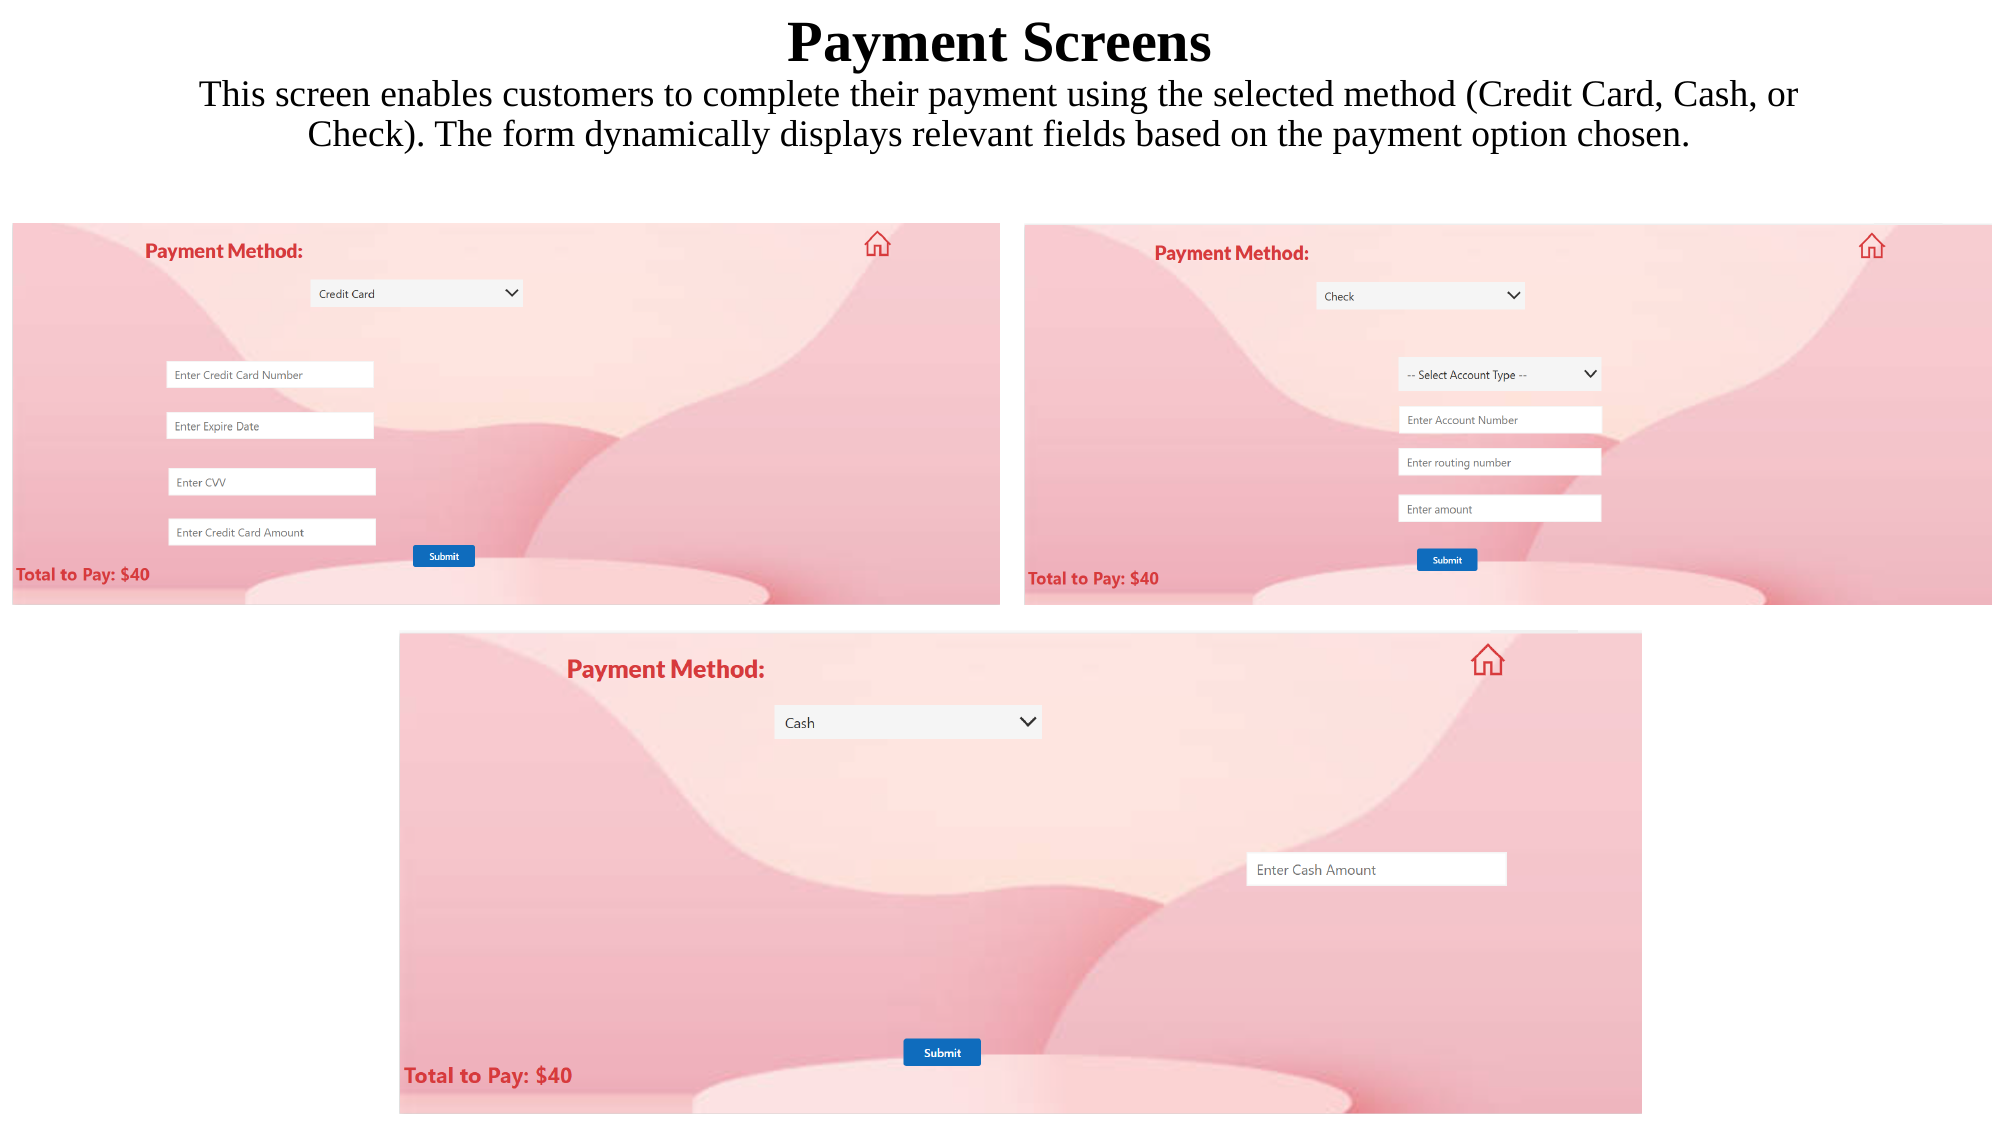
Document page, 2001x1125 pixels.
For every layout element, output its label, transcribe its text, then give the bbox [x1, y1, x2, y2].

picture [1024, 223, 1992, 605]
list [12, 223, 1000, 605]
title Payment Screens This screen enables customers to complete their payment using the selected method (Credit Card, Cash, or Check). The form dynamically displays relevant fields based on the payment option chosen. [137, 54, 1863, 197]
picture [399, 630, 1642, 1114]
